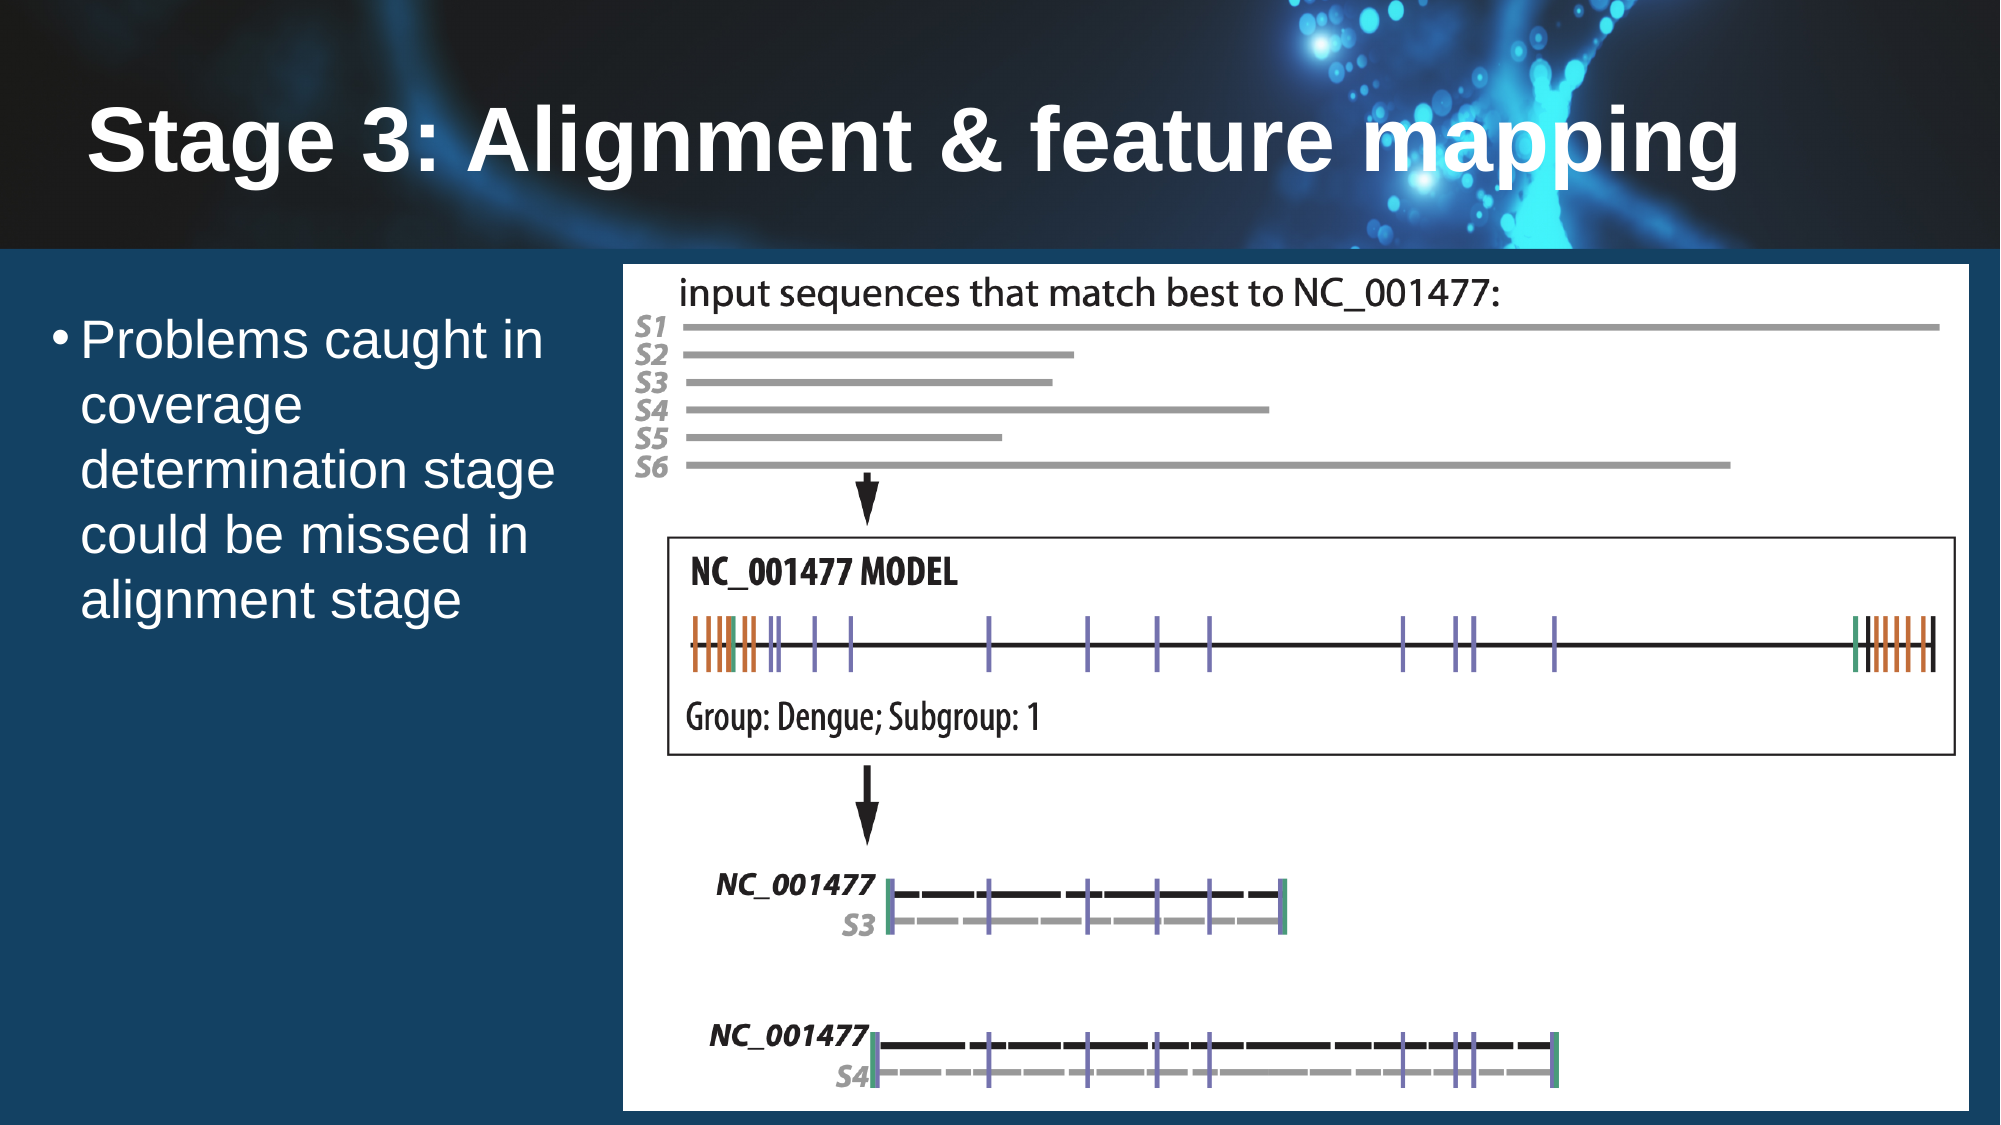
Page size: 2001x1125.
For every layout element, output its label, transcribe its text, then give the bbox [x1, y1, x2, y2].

text_box Problems caught in coverage determination stage could be missed in alignment stage [0, 296, 603, 637]
picture [623, 264, 1969, 1112]
title Stage 3: Alignment & feature mapping [71, 64, 1911, 219]
picture [0, 0, 2000, 248]
